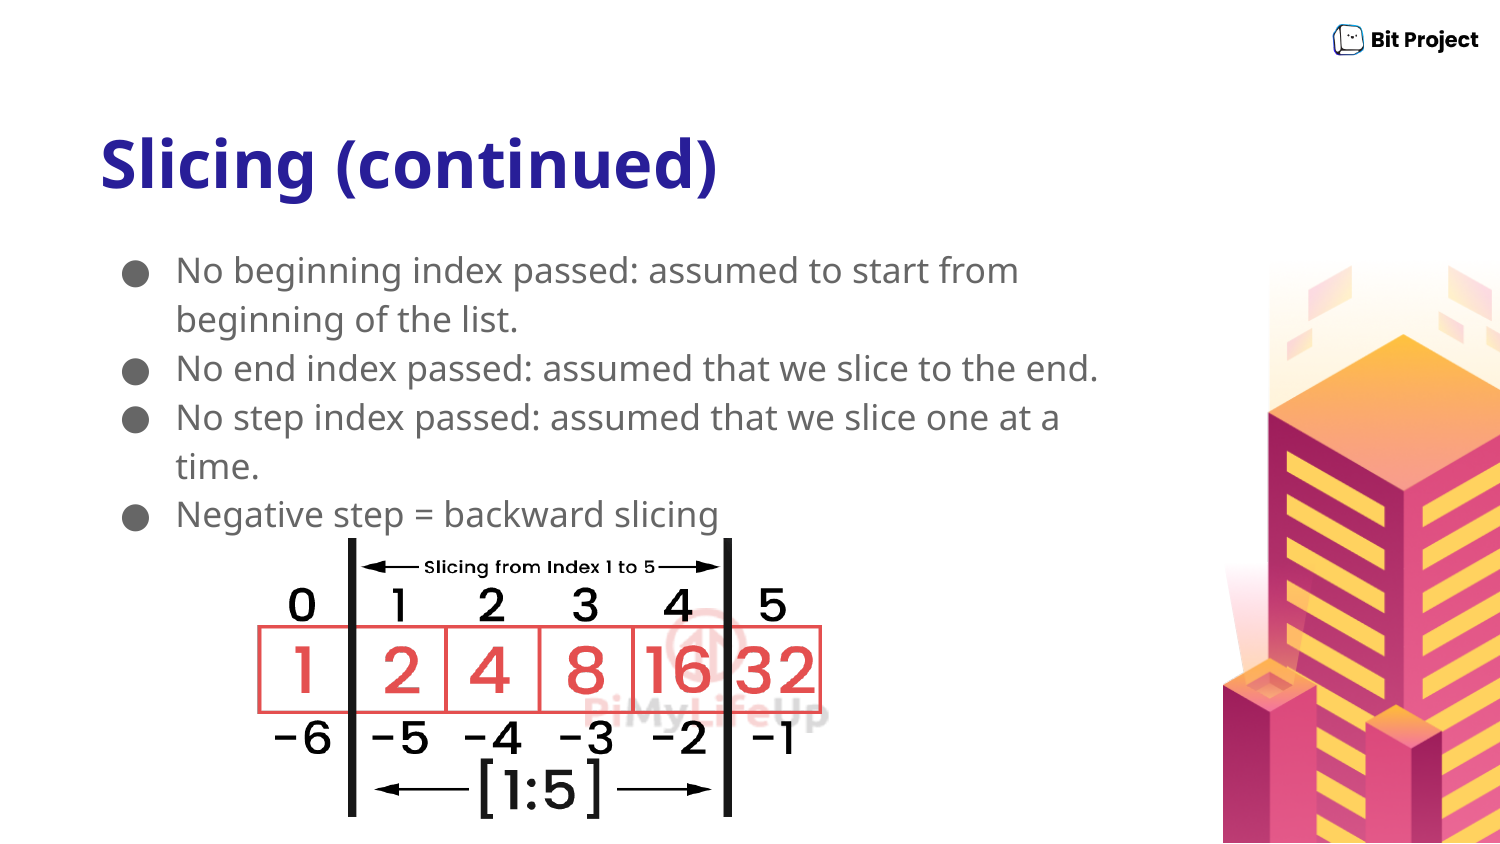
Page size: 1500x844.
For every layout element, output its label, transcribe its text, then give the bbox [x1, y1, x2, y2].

picture [245, 538, 834, 819]
picture [1332, 23, 1483, 56]
picture [1223, 247, 1500, 843]
list No beginning index passed: assumed to start from beginning of the list. No end index passed: assumed that we slice to the end. No step index passed: assumed that we slice one at a time. Negative step = backward slicing [85, 226, 1151, 721]
title Slicing (continued) [85, 107, 1075, 226]
